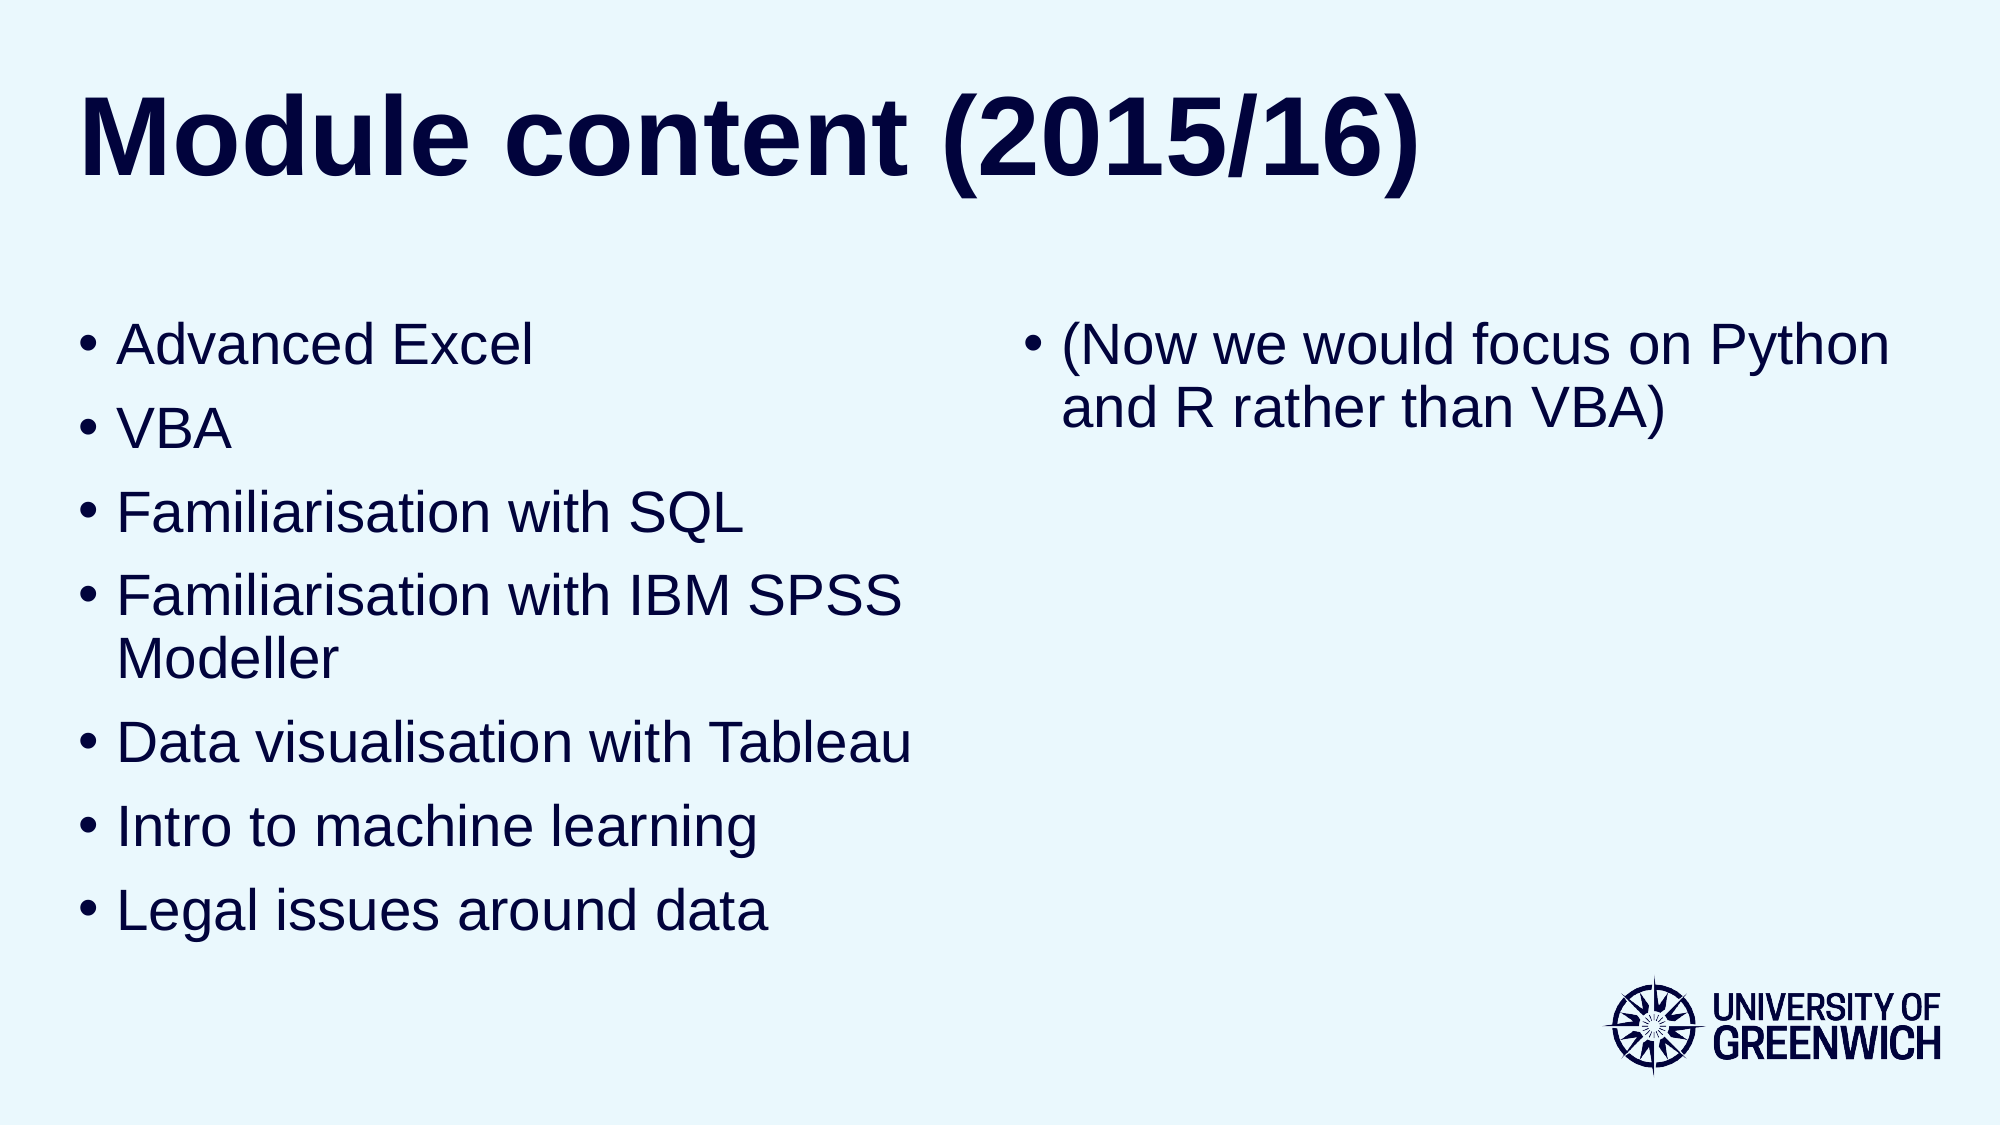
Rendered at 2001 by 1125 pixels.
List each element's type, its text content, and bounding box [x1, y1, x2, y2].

list (Now we would focus on Python and R rather than VBA) [1023, 314, 1940, 876]
title Module content (2015/16) [78, 78, 1940, 300]
list Advanced Excel VBA Familiarisation with SQL Familiarisation with IBM SPSS Modeller Data visualisation with Tableau Intro to machine learning Legal issues around data [78, 314, 994, 876]
picture [1584, 956, 1969, 1096]
